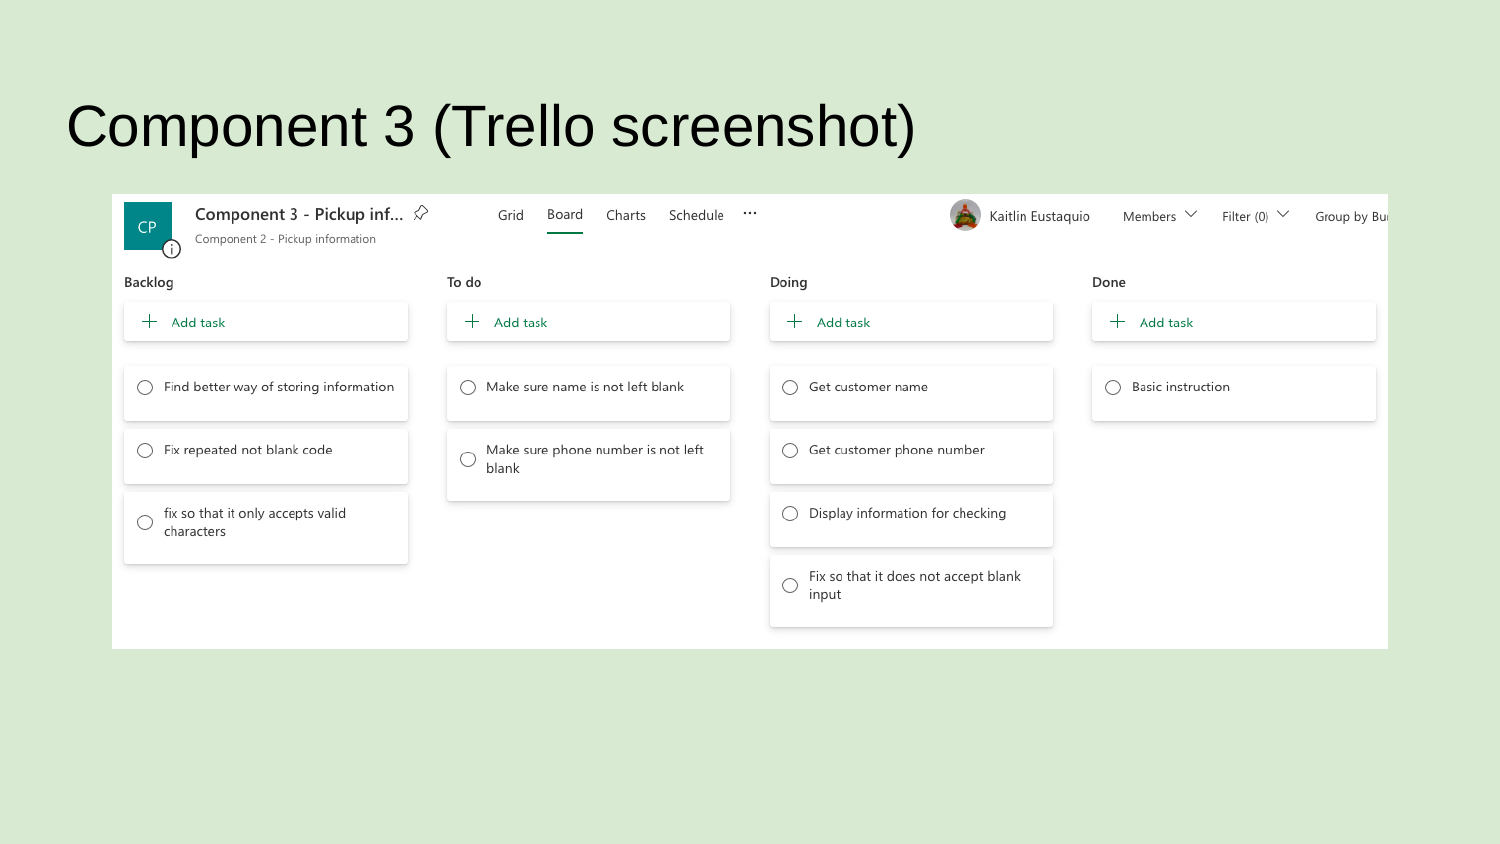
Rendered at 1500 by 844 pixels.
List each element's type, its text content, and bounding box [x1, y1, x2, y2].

picture [112, 194, 1388, 650]
title Component 3 (Trello screenshot) [51, 72, 1449, 167]
